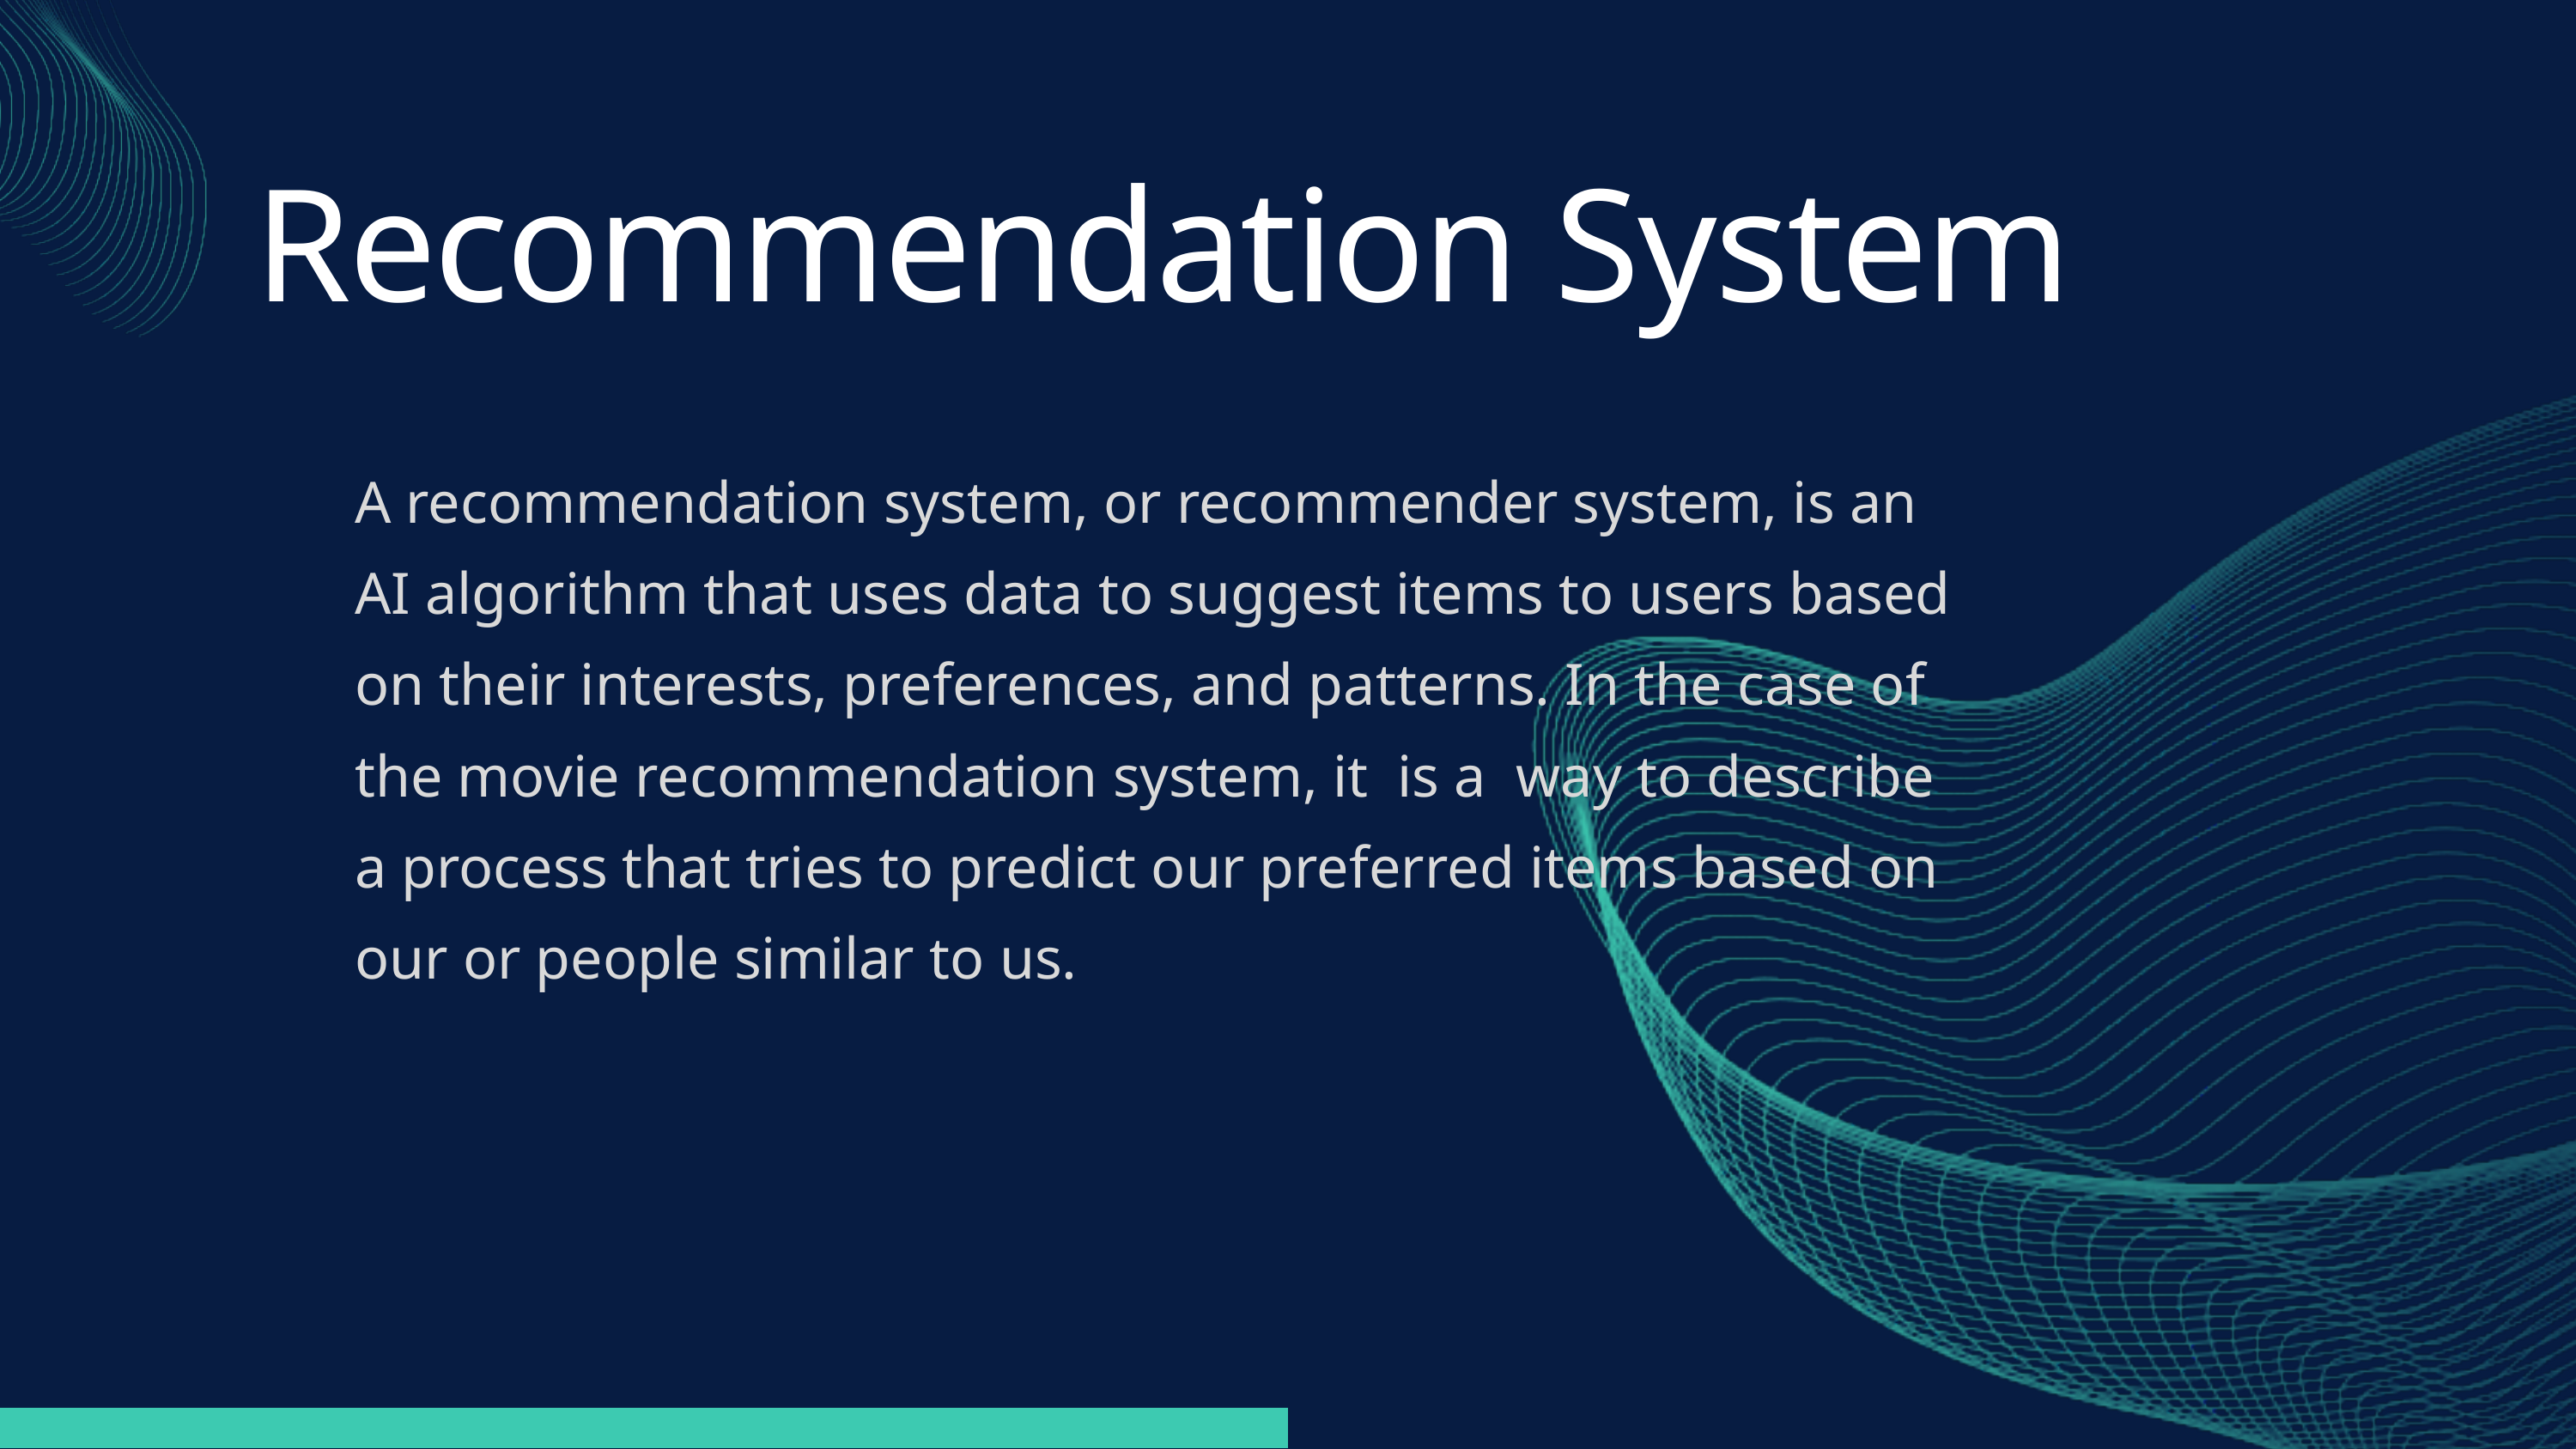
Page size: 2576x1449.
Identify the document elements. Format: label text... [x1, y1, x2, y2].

text_box [1528, 368, 2576, 1449]
text_box [0, 0, 207, 338]
text_box A recommendation system, or recommender system, is an AI algorithm that uses data to suggest items to users based on their interests, preferences, and patterns. In the case of the movie recommendation system, it is a way to describe a process that tries to predict our preferred items based on our or people similar to us. [355, 443, 1982, 991]
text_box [0, 1407, 1289, 1449]
text_box Recommendation System [254, 114, 2322, 334]
